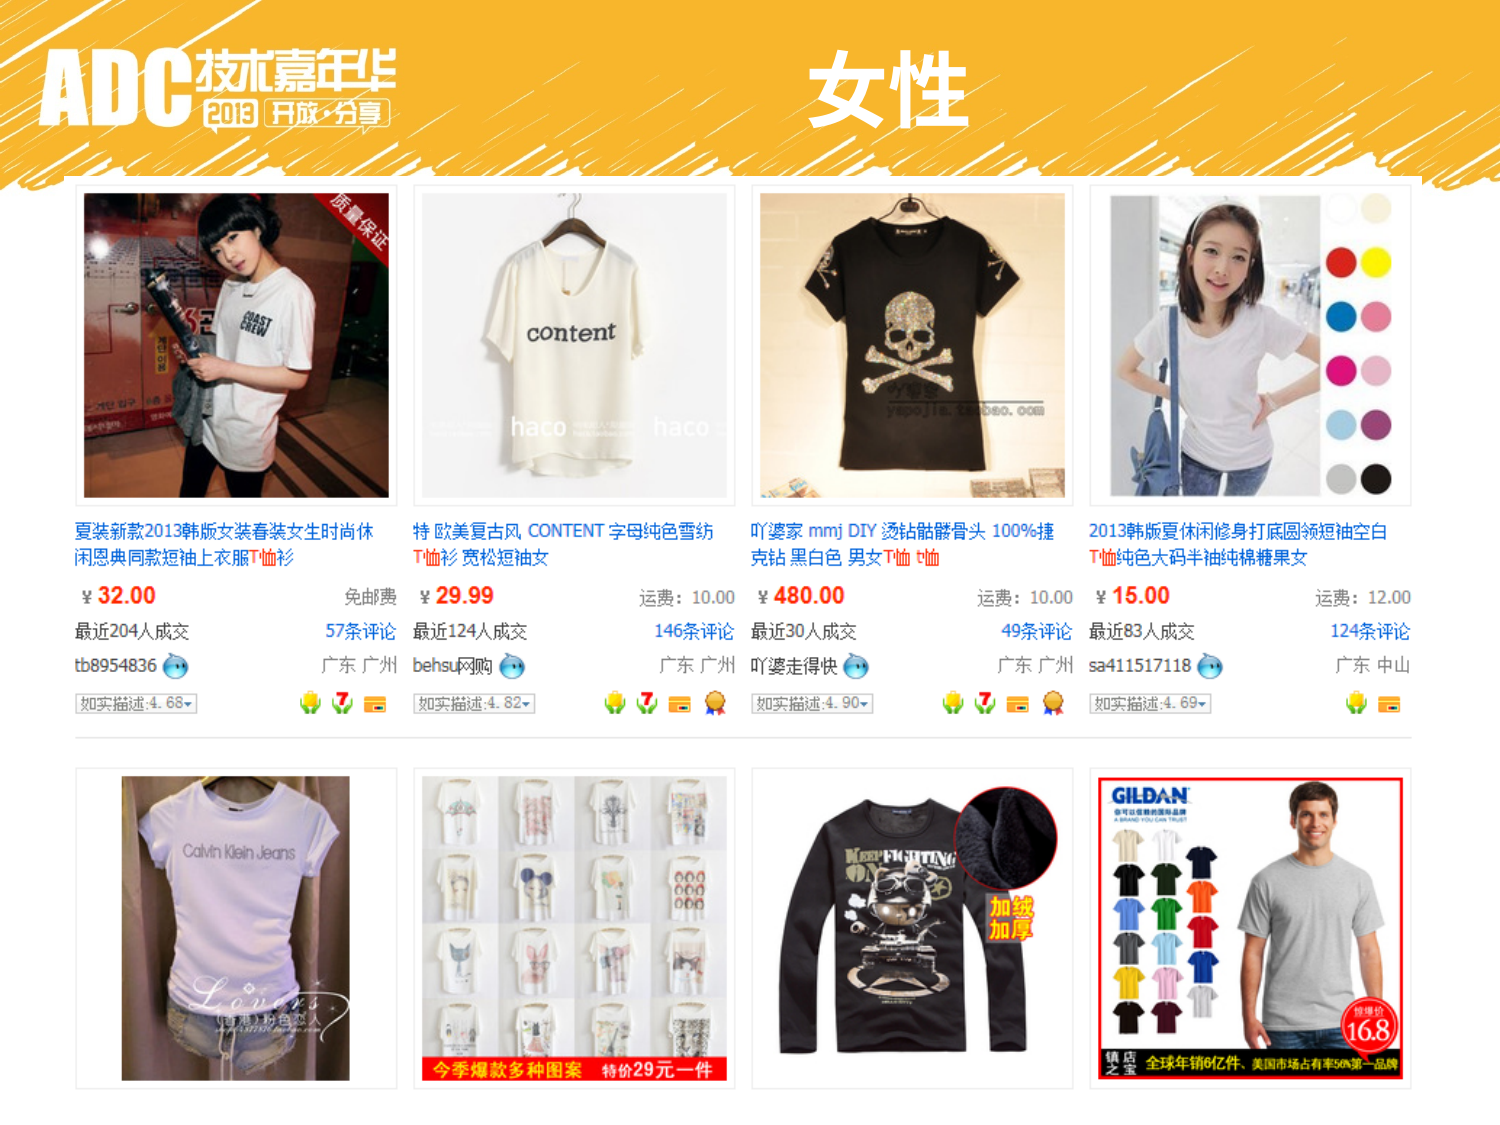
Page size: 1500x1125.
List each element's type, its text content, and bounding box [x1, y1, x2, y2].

text_box 女性 [277, 30, 1500, 166]
picture [0, 0, 1500, 1125]
